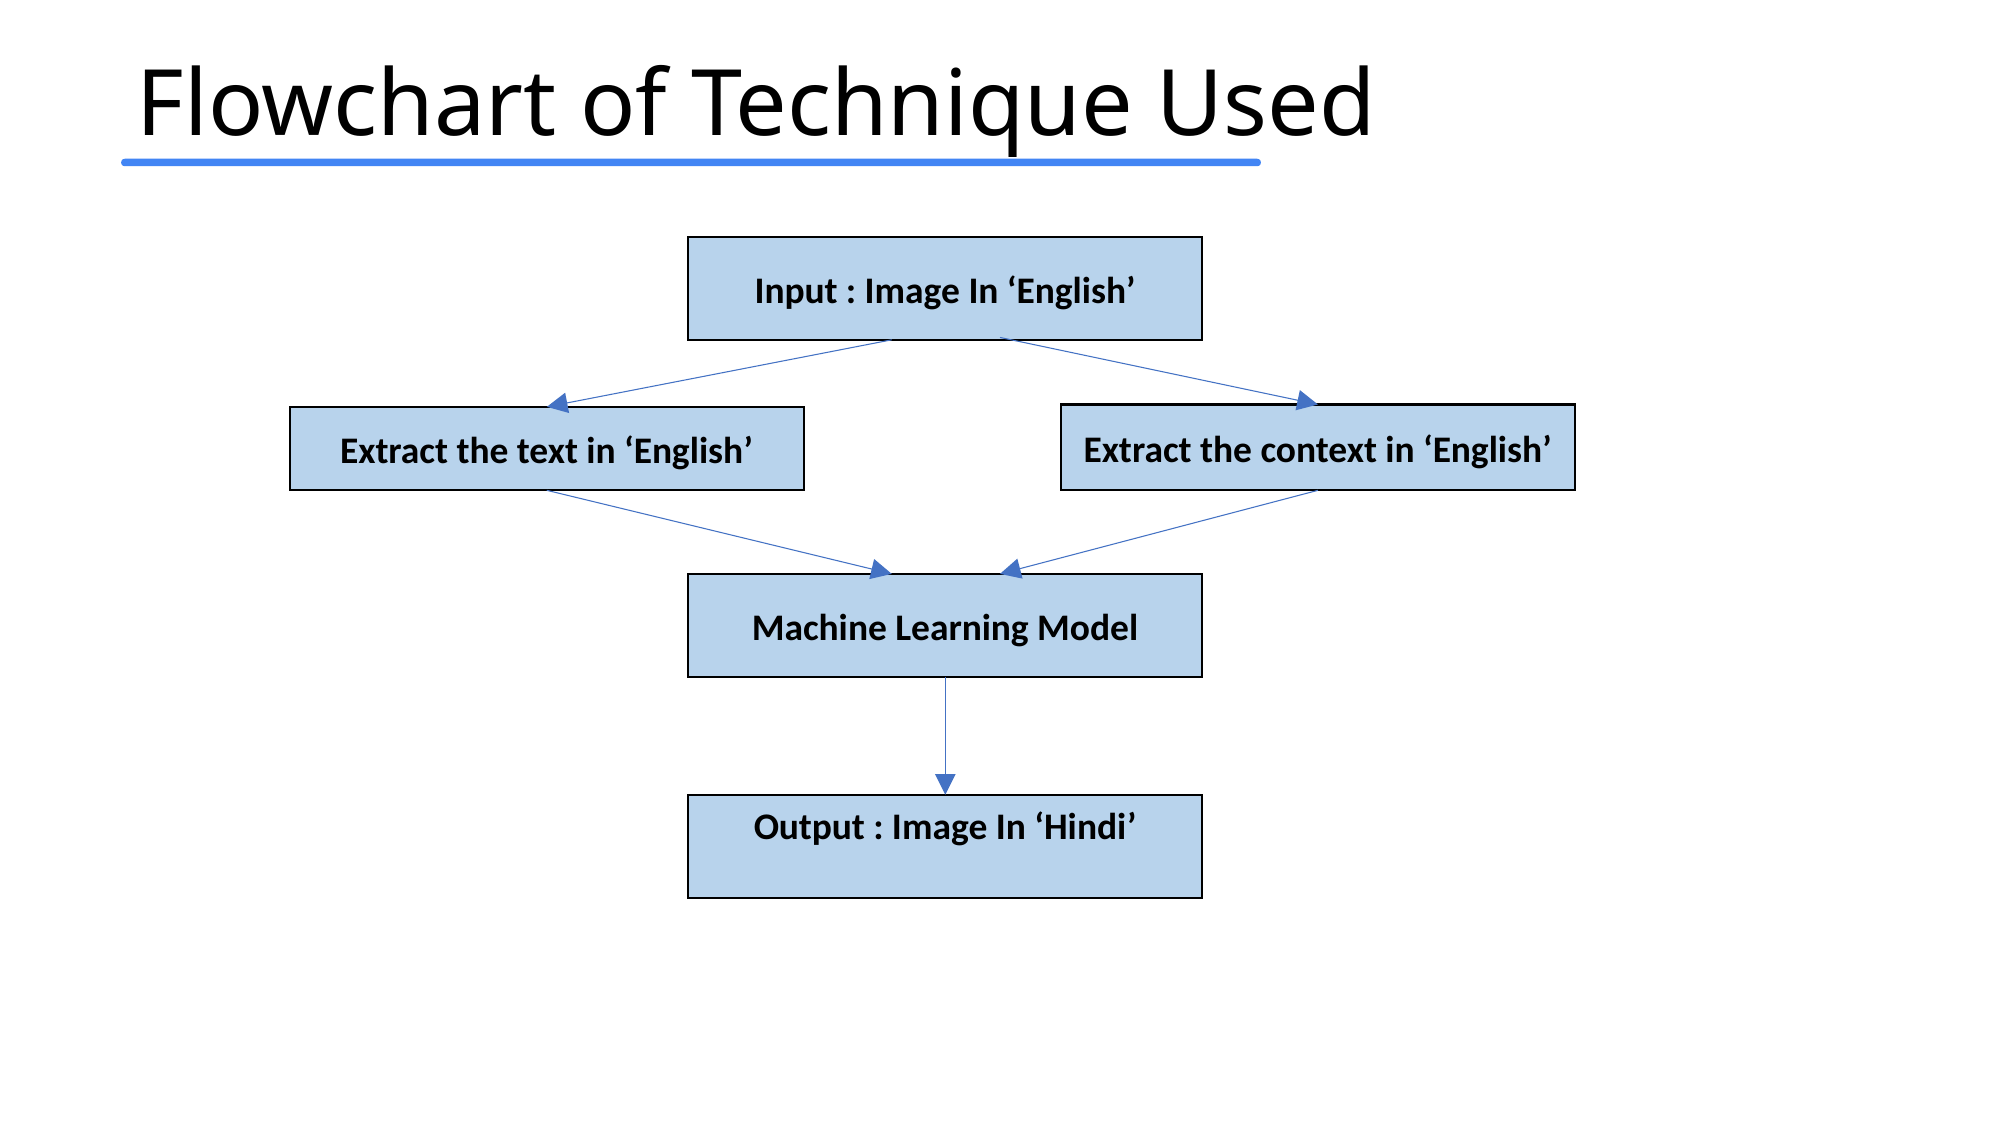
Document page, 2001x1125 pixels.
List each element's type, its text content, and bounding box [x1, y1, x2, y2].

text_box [546, 339, 892, 407]
text_box Input : Image In ‘English’ [687, 236, 1203, 341]
title Flowchart of Technique Used [121, 19, 1847, 193]
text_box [546, 490, 892, 574]
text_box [999, 490, 1318, 574]
text_box Extract the text in ‘English’ [289, 406, 805, 491]
text_box Output : Image In ‘Hindi’ [687, 794, 1203, 899]
text_box [121, 158, 1261, 167]
text_box Machine Learning Model [687, 573, 1203, 678]
text_box Extract the context in ‘English’ [1060, 403, 1576, 491]
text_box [999, 337, 1318, 405]
